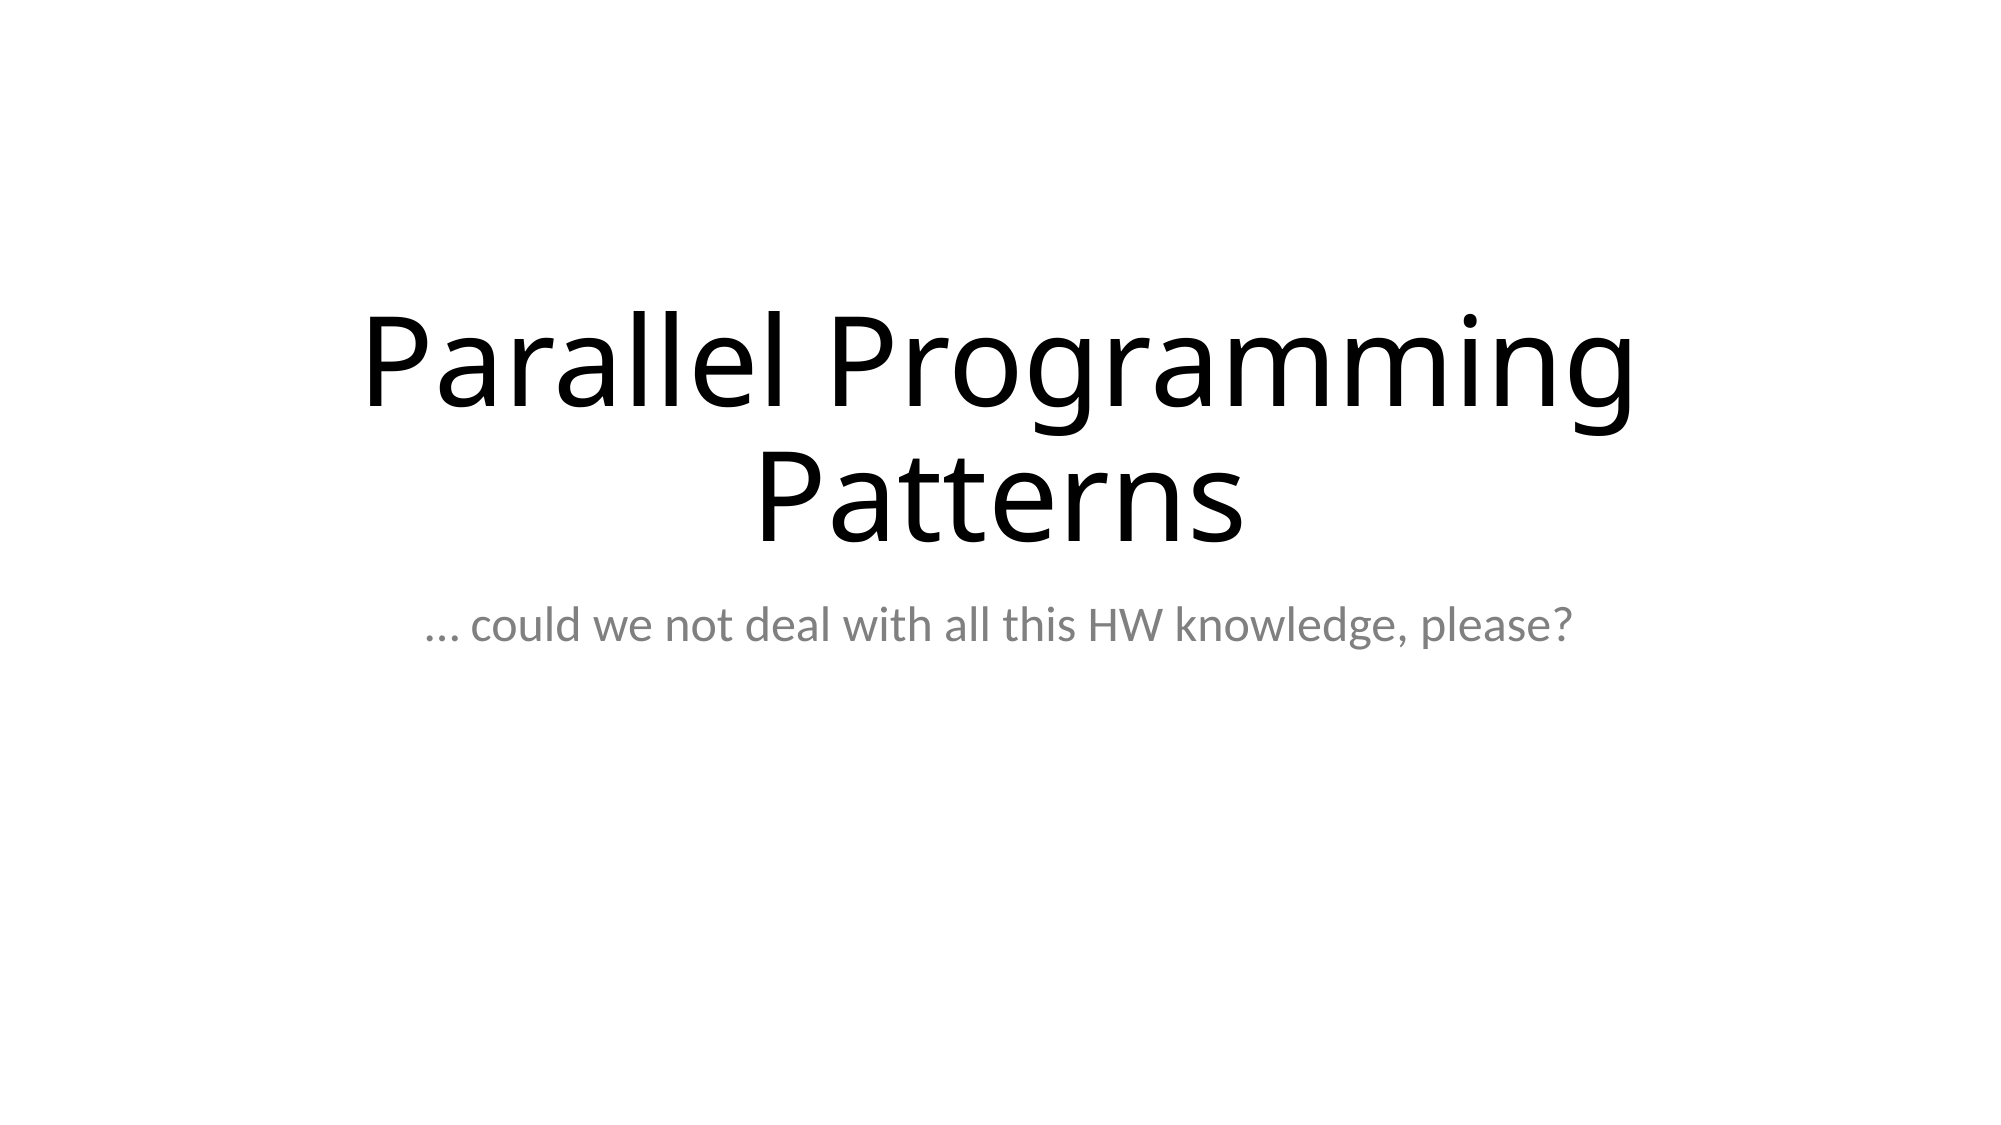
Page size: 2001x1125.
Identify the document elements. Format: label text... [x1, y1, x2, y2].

title Parallel Programming Patterns [249, 184, 1750, 576]
subtitle … could we not deal with all this HW knowledge, please? [249, 590, 1750, 863]
